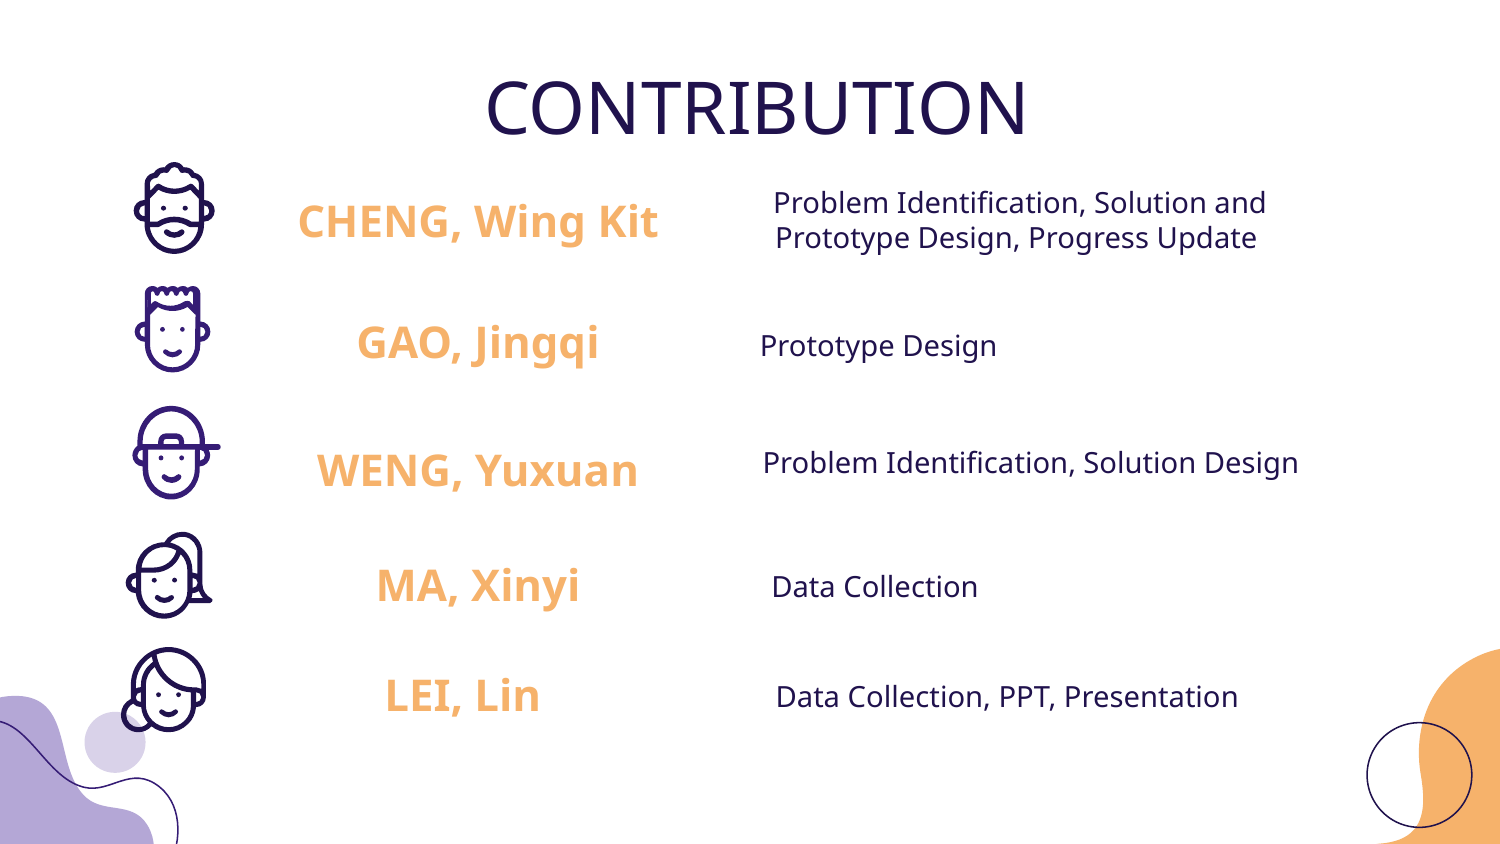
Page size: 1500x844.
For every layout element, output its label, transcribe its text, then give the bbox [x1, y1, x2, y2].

subtitle Problem Identification, Solution and Prototype Design, Progress Update [706, 169, 1335, 287]
subtitle CHENG, Wing Kit [220, 178, 706, 230]
subtitle Data Collection [673, 553, 1077, 663]
text_box WENG, Yuxuan [226, 427, 720, 478]
title CONTRIBUTION [362, 46, 1153, 132]
text_box Problem Identification, Solution Design [720, 429, 1349, 547]
subtitle LEI, Lin [264, 652, 661, 774]
subtitle MA, Xinyi [295, 542, 661, 609]
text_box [120, 646, 207, 733]
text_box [133, 161, 215, 255]
subtitle Data Collection, PPT, Presentation [649, 663, 1365, 781]
text_box Prototype Design [568, 312, 1197, 430]
text_box GAO, Jingqi [215, 300, 742, 351]
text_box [134, 285, 211, 373]
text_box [125, 531, 214, 619]
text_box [132, 405, 222, 500]
